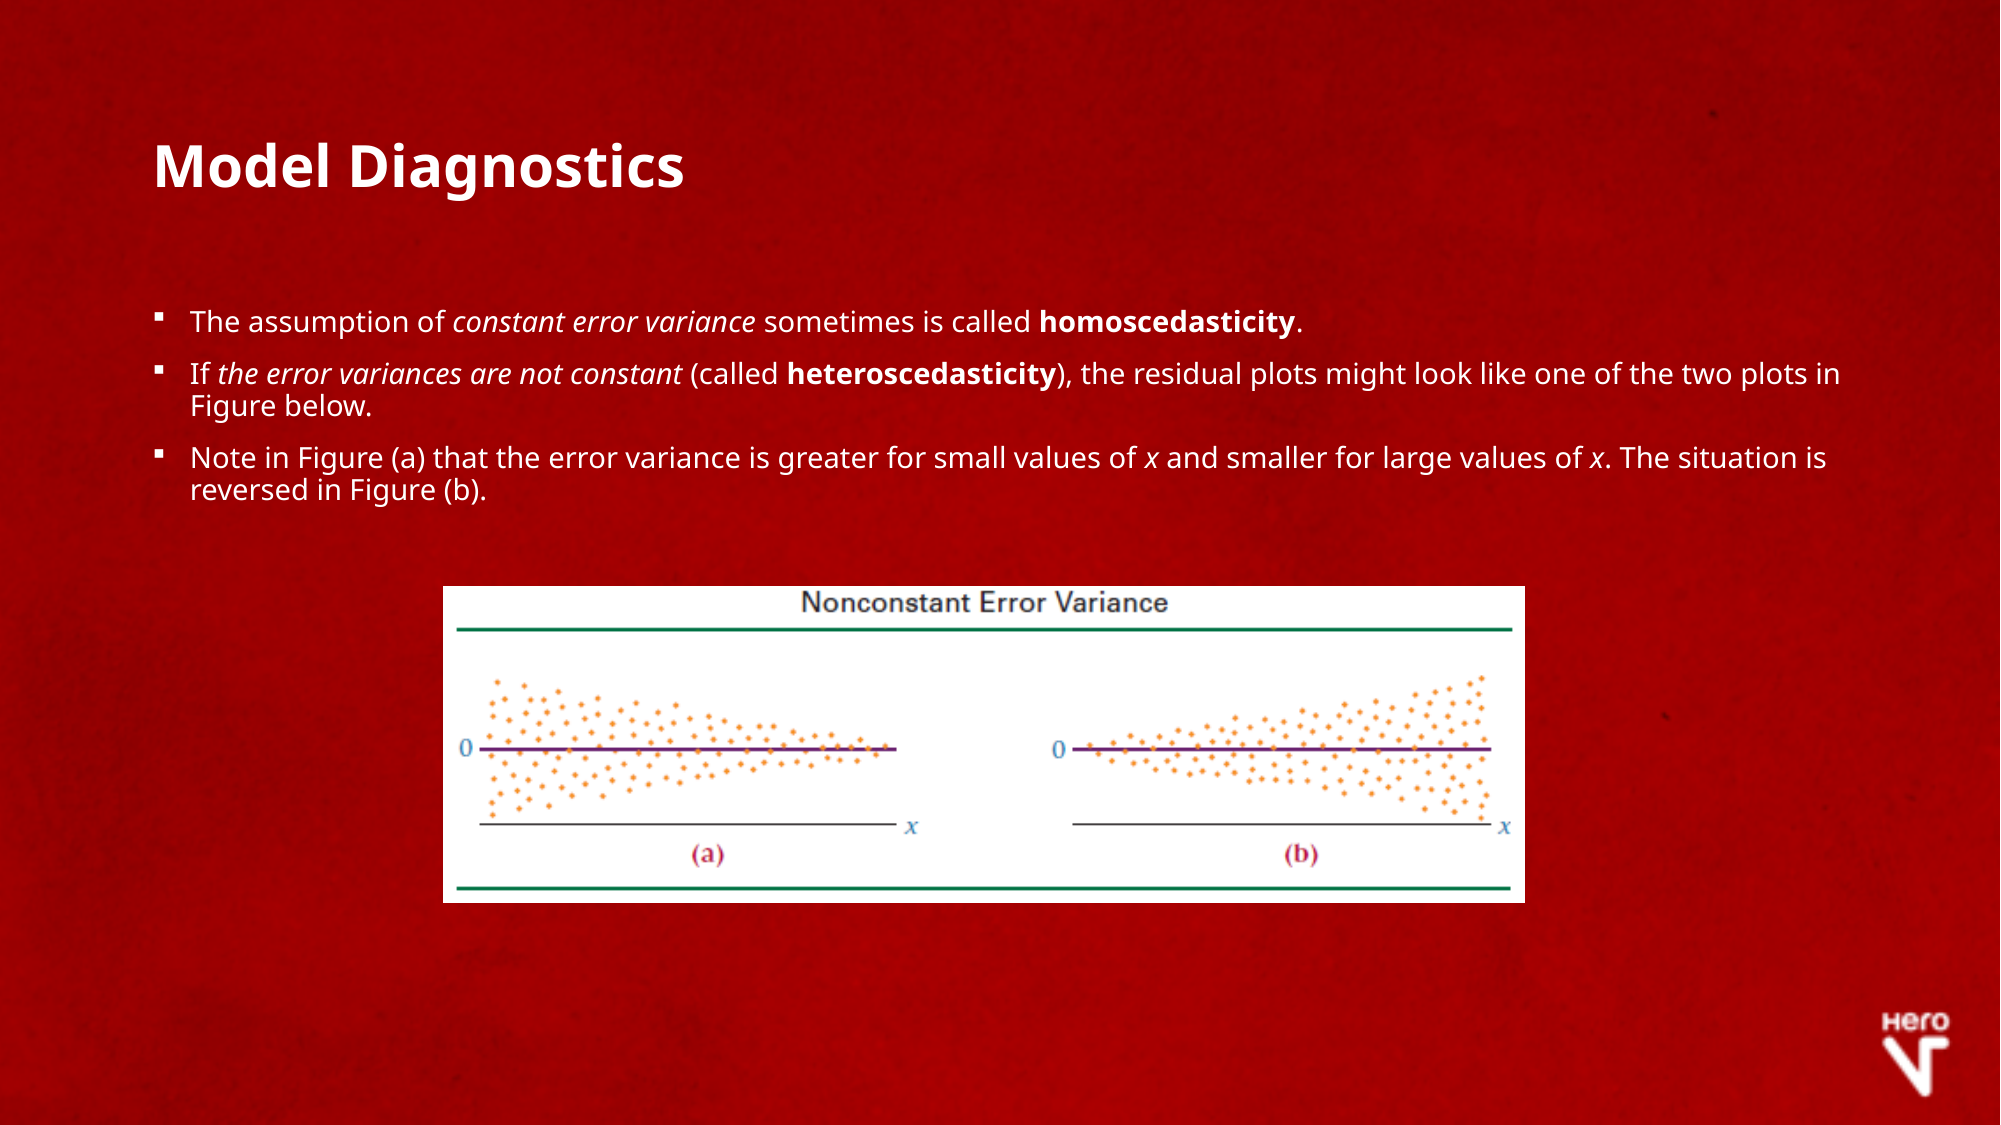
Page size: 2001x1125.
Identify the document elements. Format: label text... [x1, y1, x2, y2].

list The assumption of constant error variance sometimes is called homoscedasticity. If the error variances are not constant (called heteroscedasticity), the residual plots might look like one of the two plots in Figure below. Note in Figure (a) that the error variance is greater for small values of x and smaller for large values of x. The situation is reversed in Figure (b). [137, 299, 1863, 1014]
title Model Diagnostics [137, 59, 1863, 278]
picture [0, 0, 2000, 1125]
